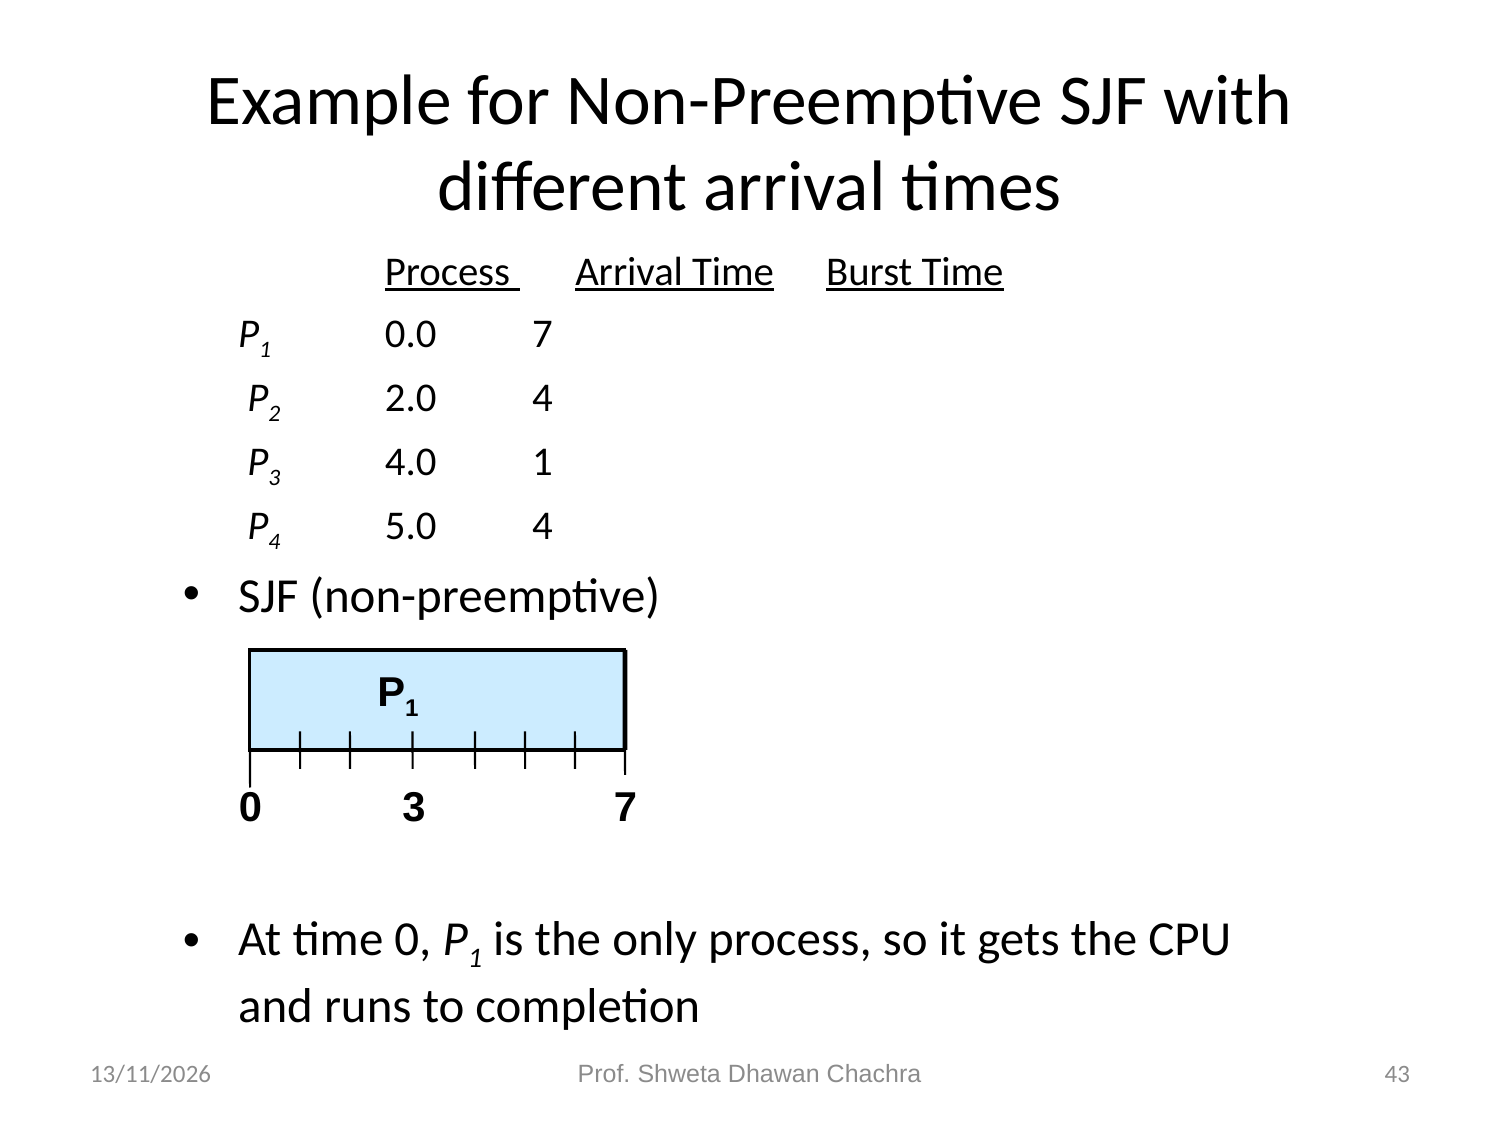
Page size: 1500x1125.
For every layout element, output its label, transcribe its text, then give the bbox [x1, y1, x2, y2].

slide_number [75, 1042, 425, 1103]
text_box 3 [387, 772, 441, 838]
text_box 7 [599, 772, 653, 838]
list Process Arrival Time Burst Time P1 0.0 7 P2 2.0 4 P3 4.0 1 P4 5.0 4 SJF (non-preemptive) At time 0, P1 is the only process, so it gets the CPU and runs to completion [167, 233, 1322, 1047]
slide_number 43 [1074, 1042, 1425, 1103]
title Example for Non-Preemptive SJF with different arrival times [75, 45, 1425, 233]
text_box 0 [224, 772, 278, 838]
text_box P1 [362, 656, 434, 729]
footer Prof. Shweta Dhawan Chachra [512, 1047, 988, 1103]
